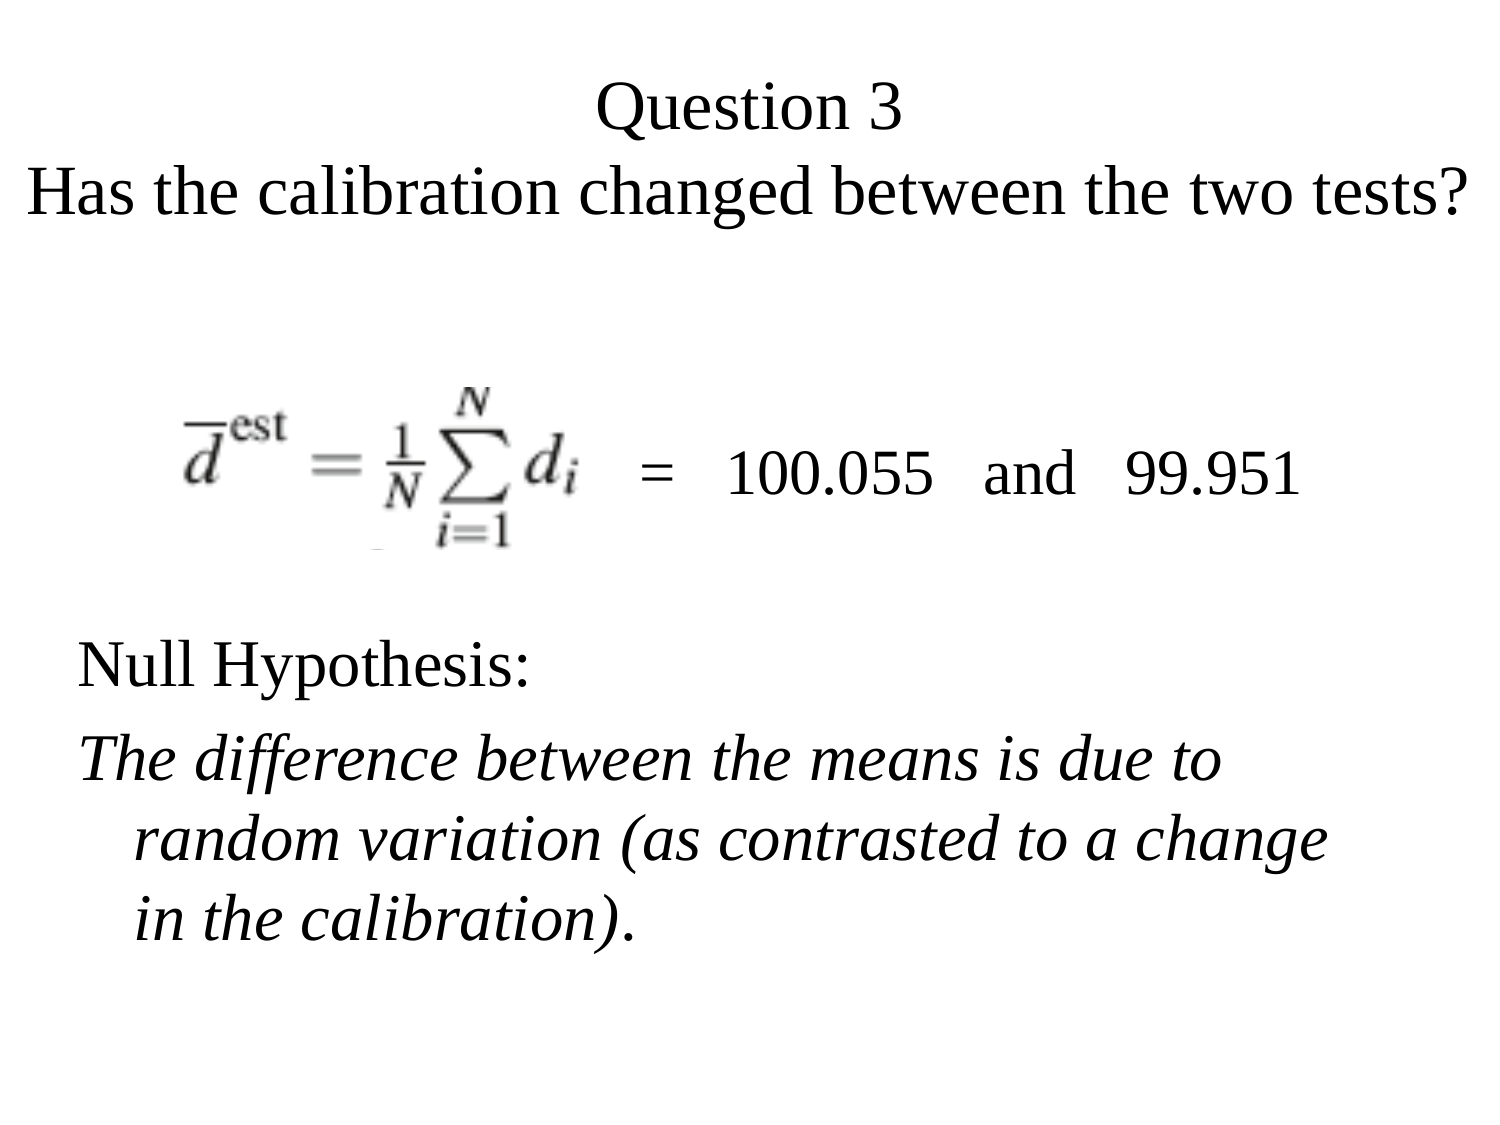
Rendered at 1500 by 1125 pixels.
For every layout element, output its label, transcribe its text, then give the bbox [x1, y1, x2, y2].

picture [137, 387, 746, 551]
list Null Hypothesis: The difference between the means is due to random variation (as contrasted to a change in the calibration). [62, 612, 1413, 1088]
title Question 3 Has the calibration changed between the two tests? [0, 50, 1500, 238]
text_box = 100.055 and 99.951 [751, 394, 1400, 544]
